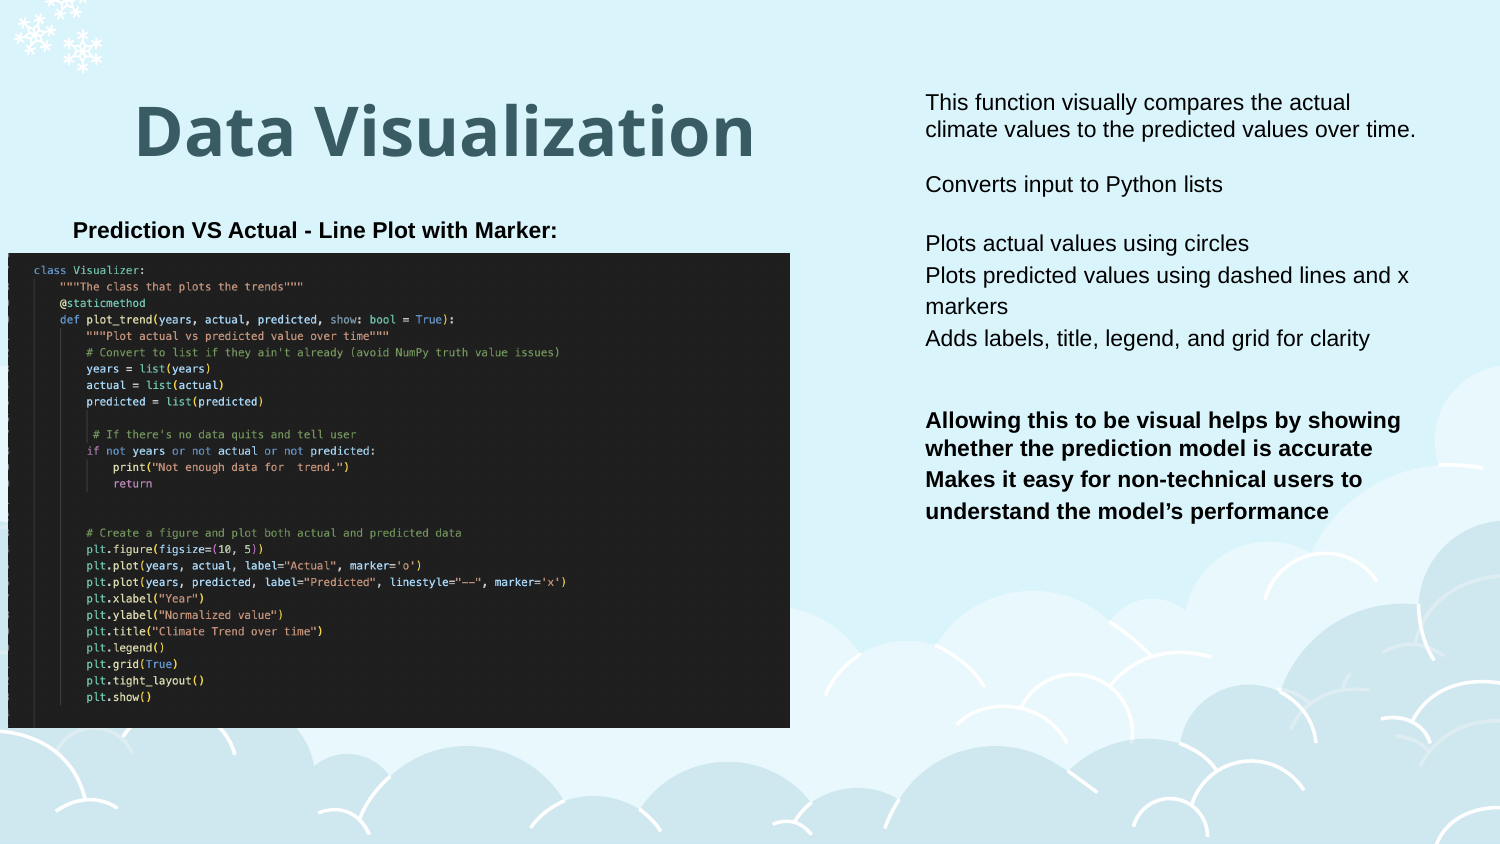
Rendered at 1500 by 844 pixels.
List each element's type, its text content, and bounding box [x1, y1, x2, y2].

title Data Visualization [118, 72, 910, 167]
text_box Prediction VS Actual - Line Plot with Marker: [57, 196, 910, 320]
text_box This function visually compares the actual climate values to the predicted values over time. Converts input to Python lists Plots actual values using circles Plots predicted values using dashed lines and x markers Adds labels, title, legend, and grid for clarity Allowing this to be visual helps by showing whether the prediction model is accurate Makes it easy for non-technical users to understand the model’s performance [910, 72, 1433, 728]
picture [8, 253, 790, 728]
